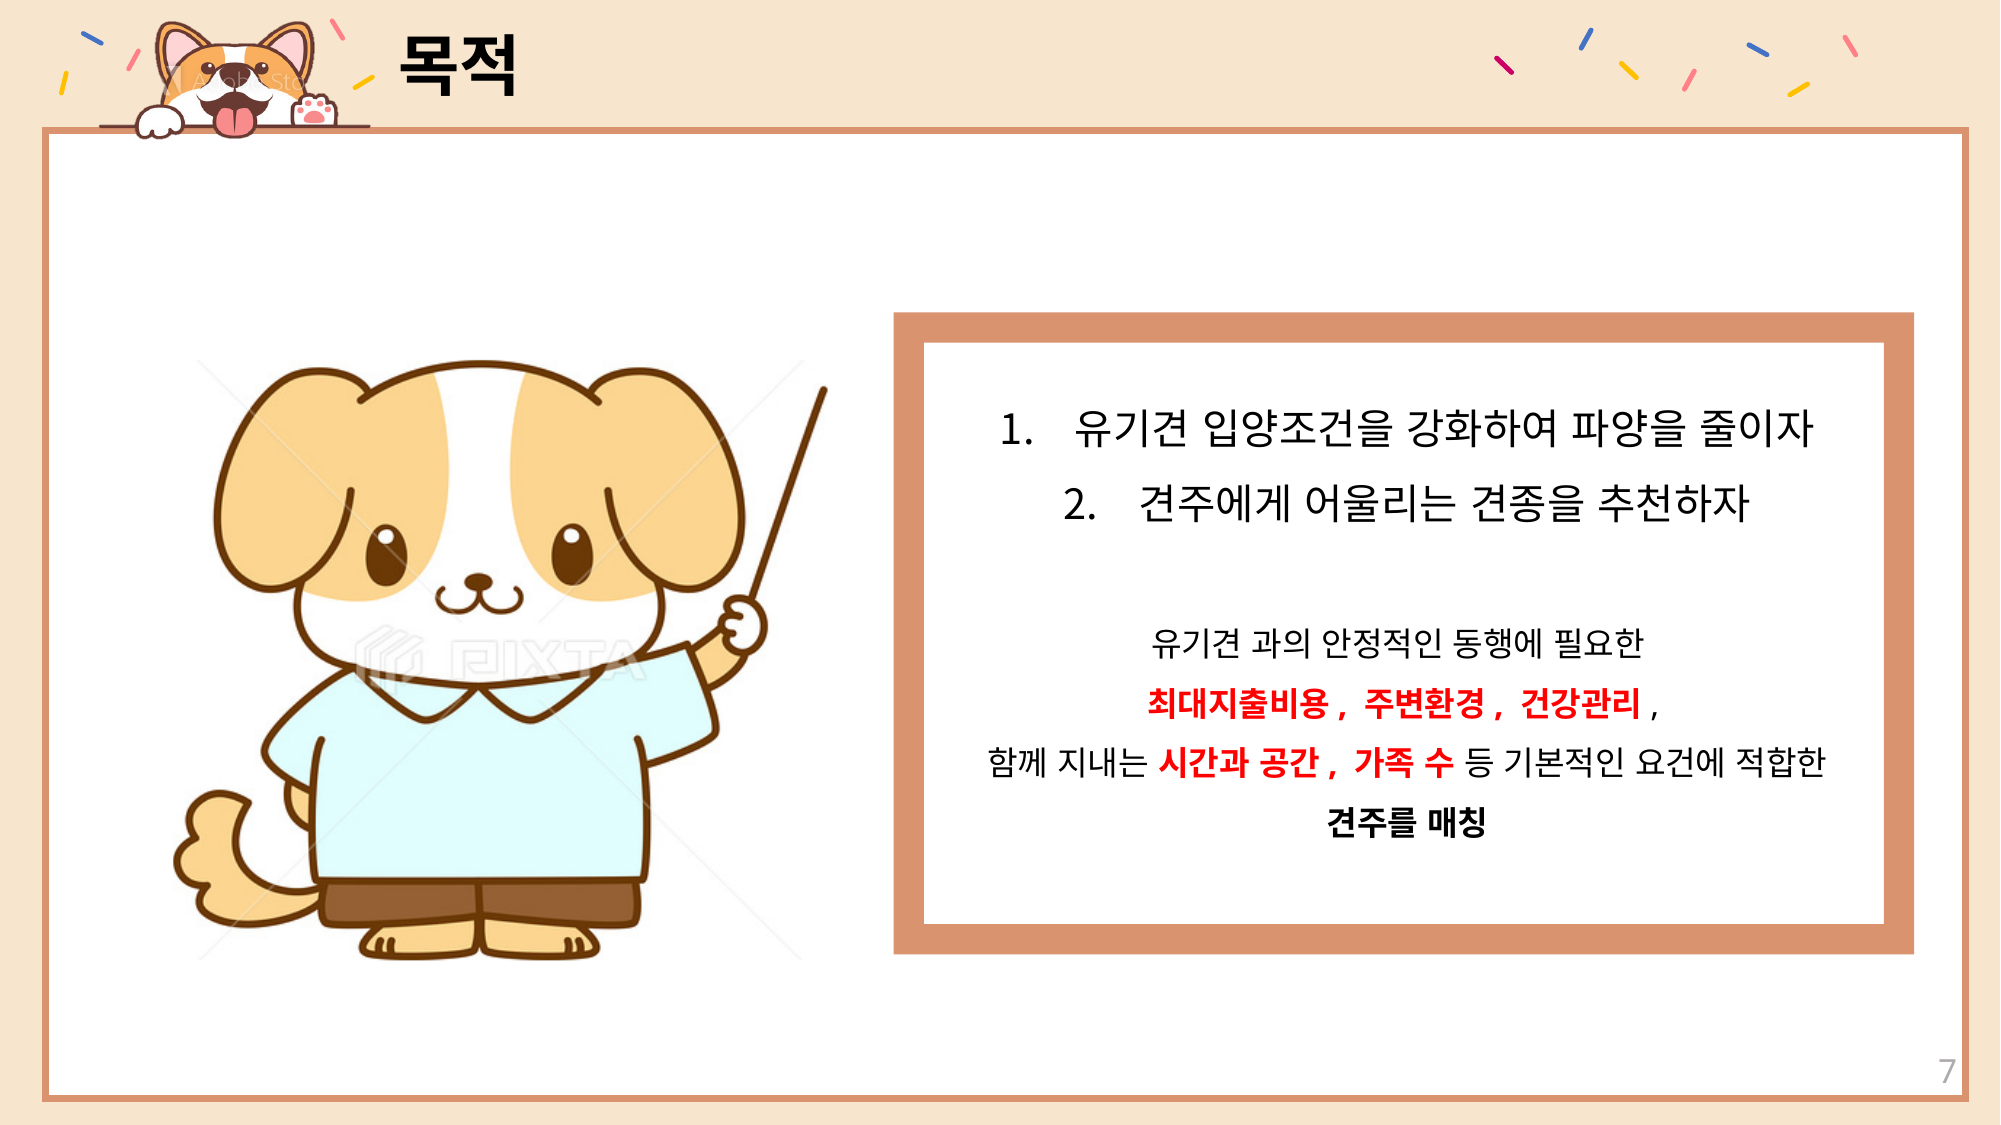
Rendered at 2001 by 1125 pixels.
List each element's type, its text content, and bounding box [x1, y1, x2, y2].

text_box 7 [1923, 1042, 1966, 1098]
text_box 목적 [383, 16, 1464, 112]
text_box 유기견 입양조건을 강화하여 파양을 줄이자 견주에게 어울리는 견종을 추천하자 유기견 과의 안정적인 동행에 필요한 최대지출비용, 주변환경, 건강관리, 함께 지내는 시간과 공간, 가족 수 등 기본적인 요건에 적합한 견주를 매칭 [949, 370, 1866, 900]
text_box [893, 311, 1915, 955]
picture [78, 0, 391, 214]
picture [156, 356, 838, 975]
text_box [1498, 33, 1856, 95]
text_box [55, 20, 373, 89]
